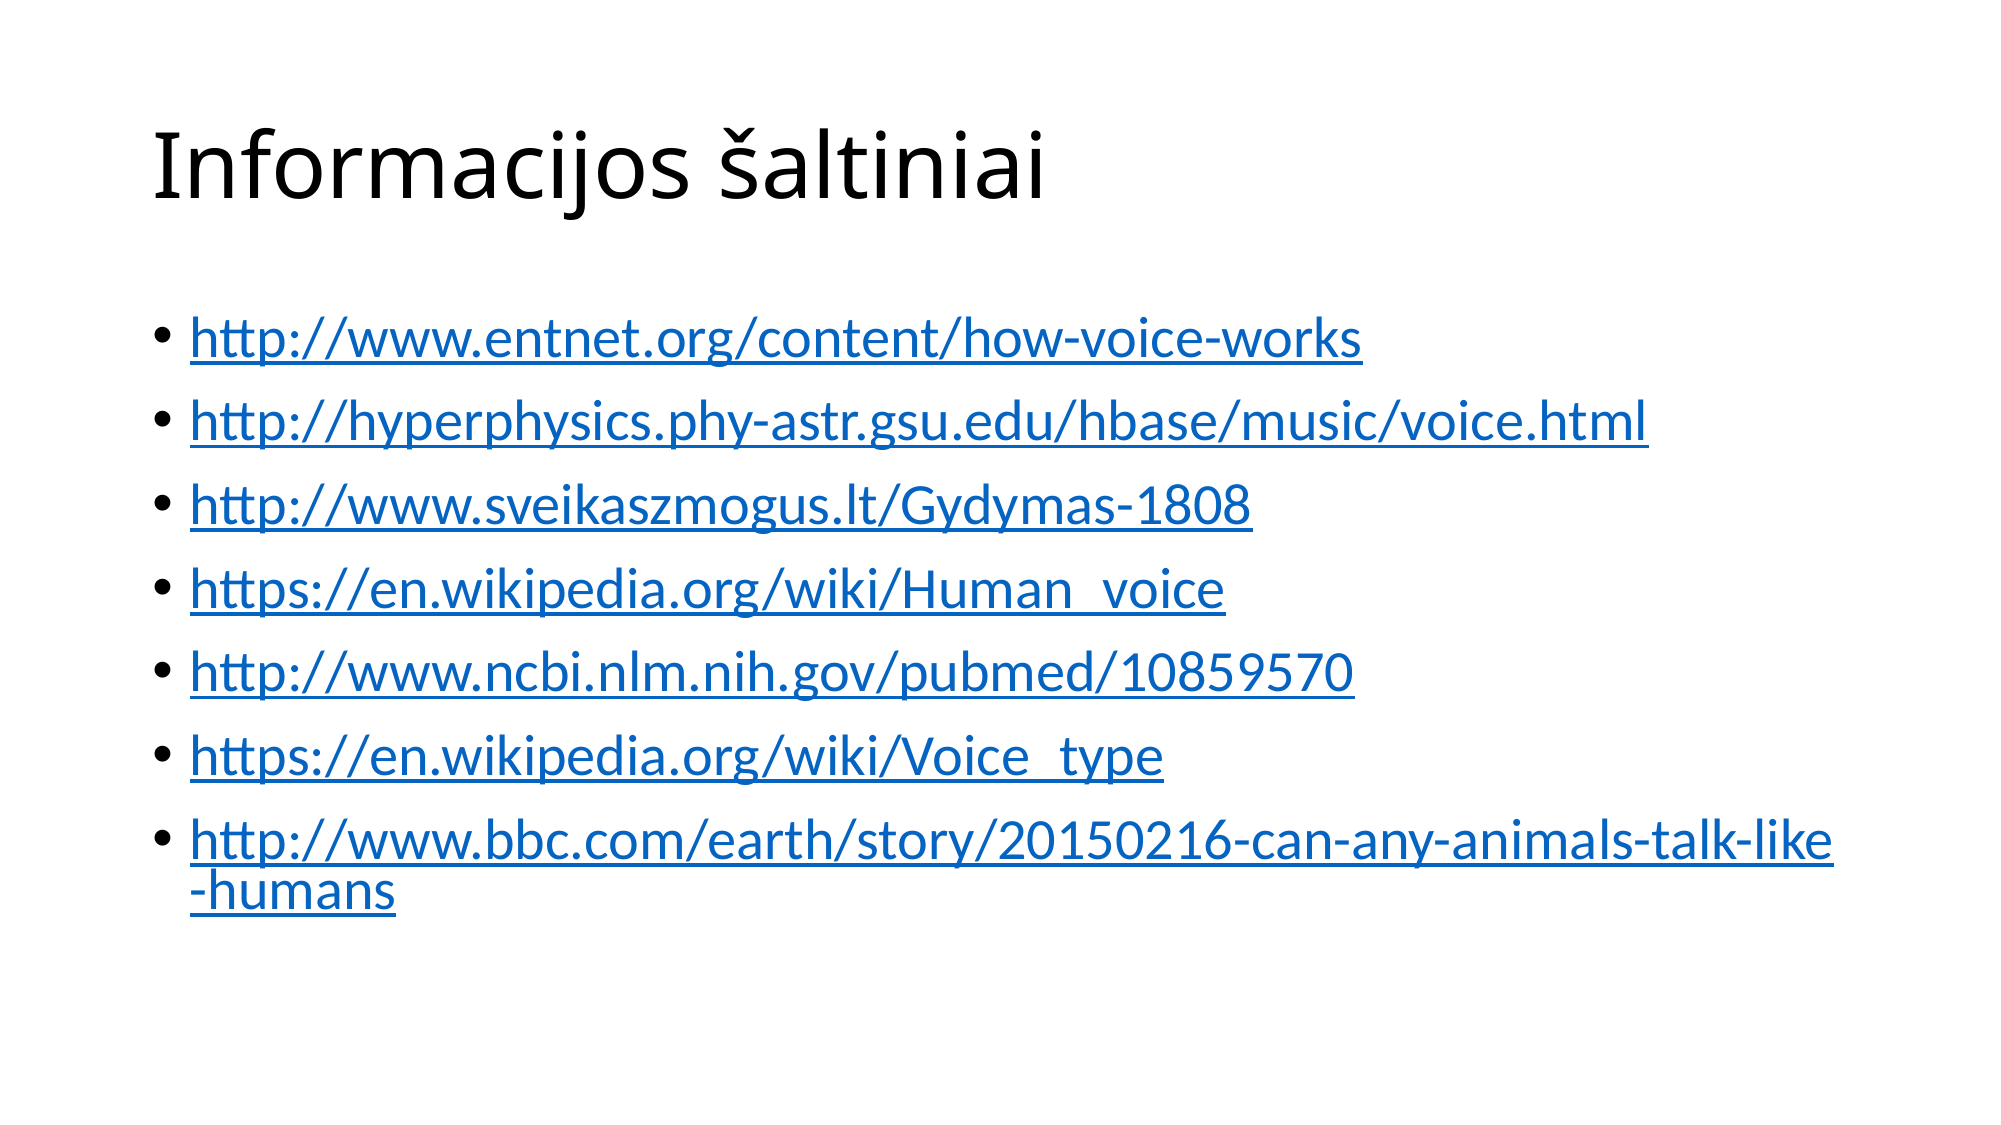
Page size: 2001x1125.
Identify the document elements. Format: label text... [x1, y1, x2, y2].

list http://www.entnet.org/content/how-voice-works http://hyperphysics.phy-astr.gsu.edu/hbase/music/voice.html http://www.sveikaszmogus.lt/Gydymas-1808 https://en.wikipedia.org/wiki/Human_voice http://www.ncbi.nlm.nih.gov/pubmed/10859570 https://en.wikipedia.org/wiki/Voice_type http://www.bbc.com/earth/story/20150216-can-any-animals-talk-like-humans [137, 299, 1863, 1014]
title Informacijos šaltiniai [137, 59, 1863, 278]
